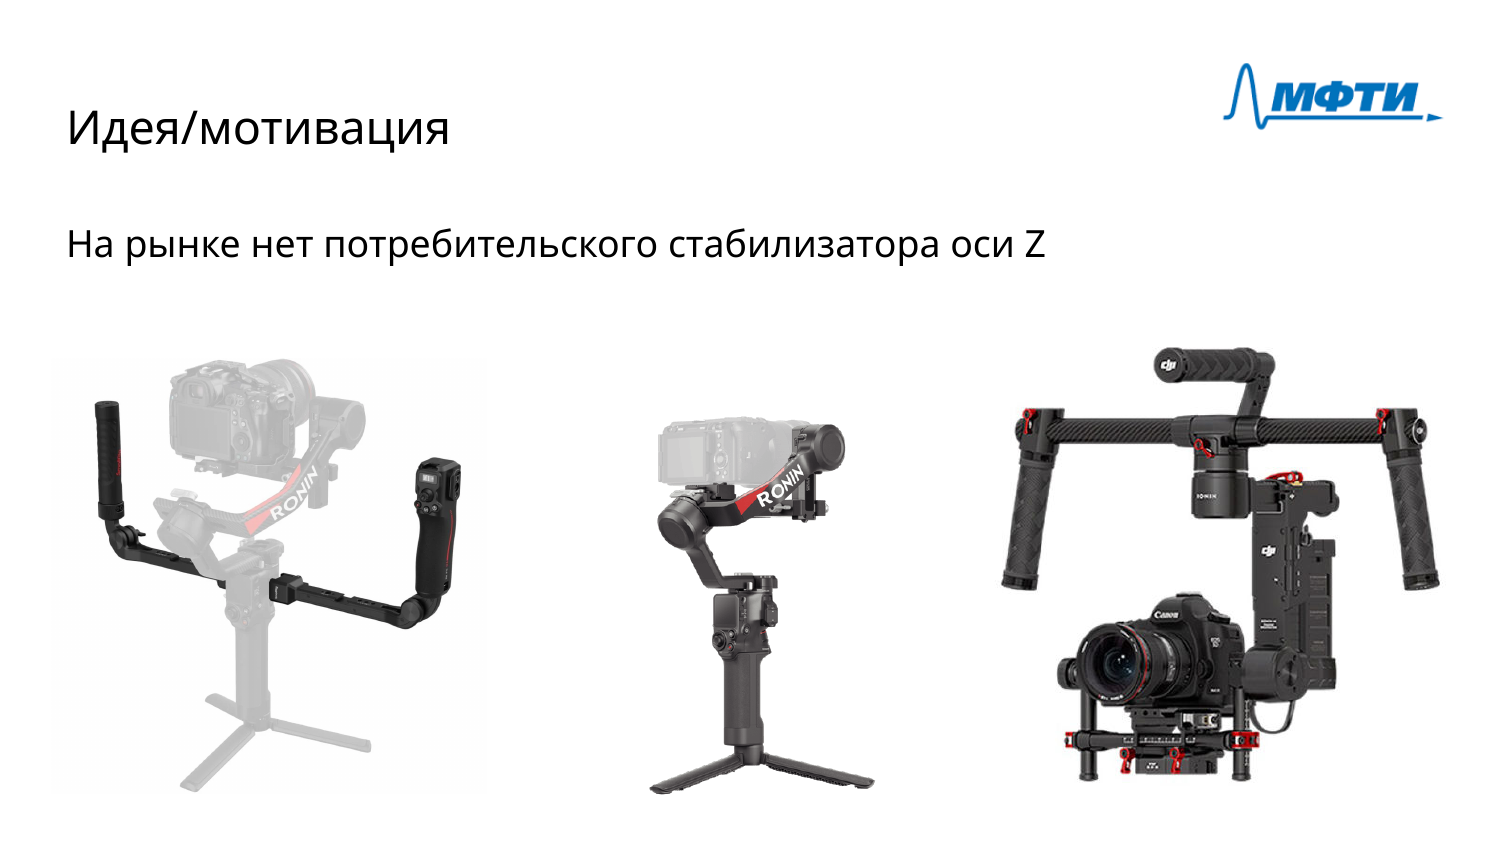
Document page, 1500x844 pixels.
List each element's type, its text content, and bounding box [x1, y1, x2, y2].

list На рынке нет потребительского стабилизатора оси Z [51, 195, 1449, 756]
title Идея/мотивация [51, 79, 1185, 174]
picture [507, 324, 1450, 844]
picture [50, 358, 487, 794]
picture [1190, 0, 1478, 194]
